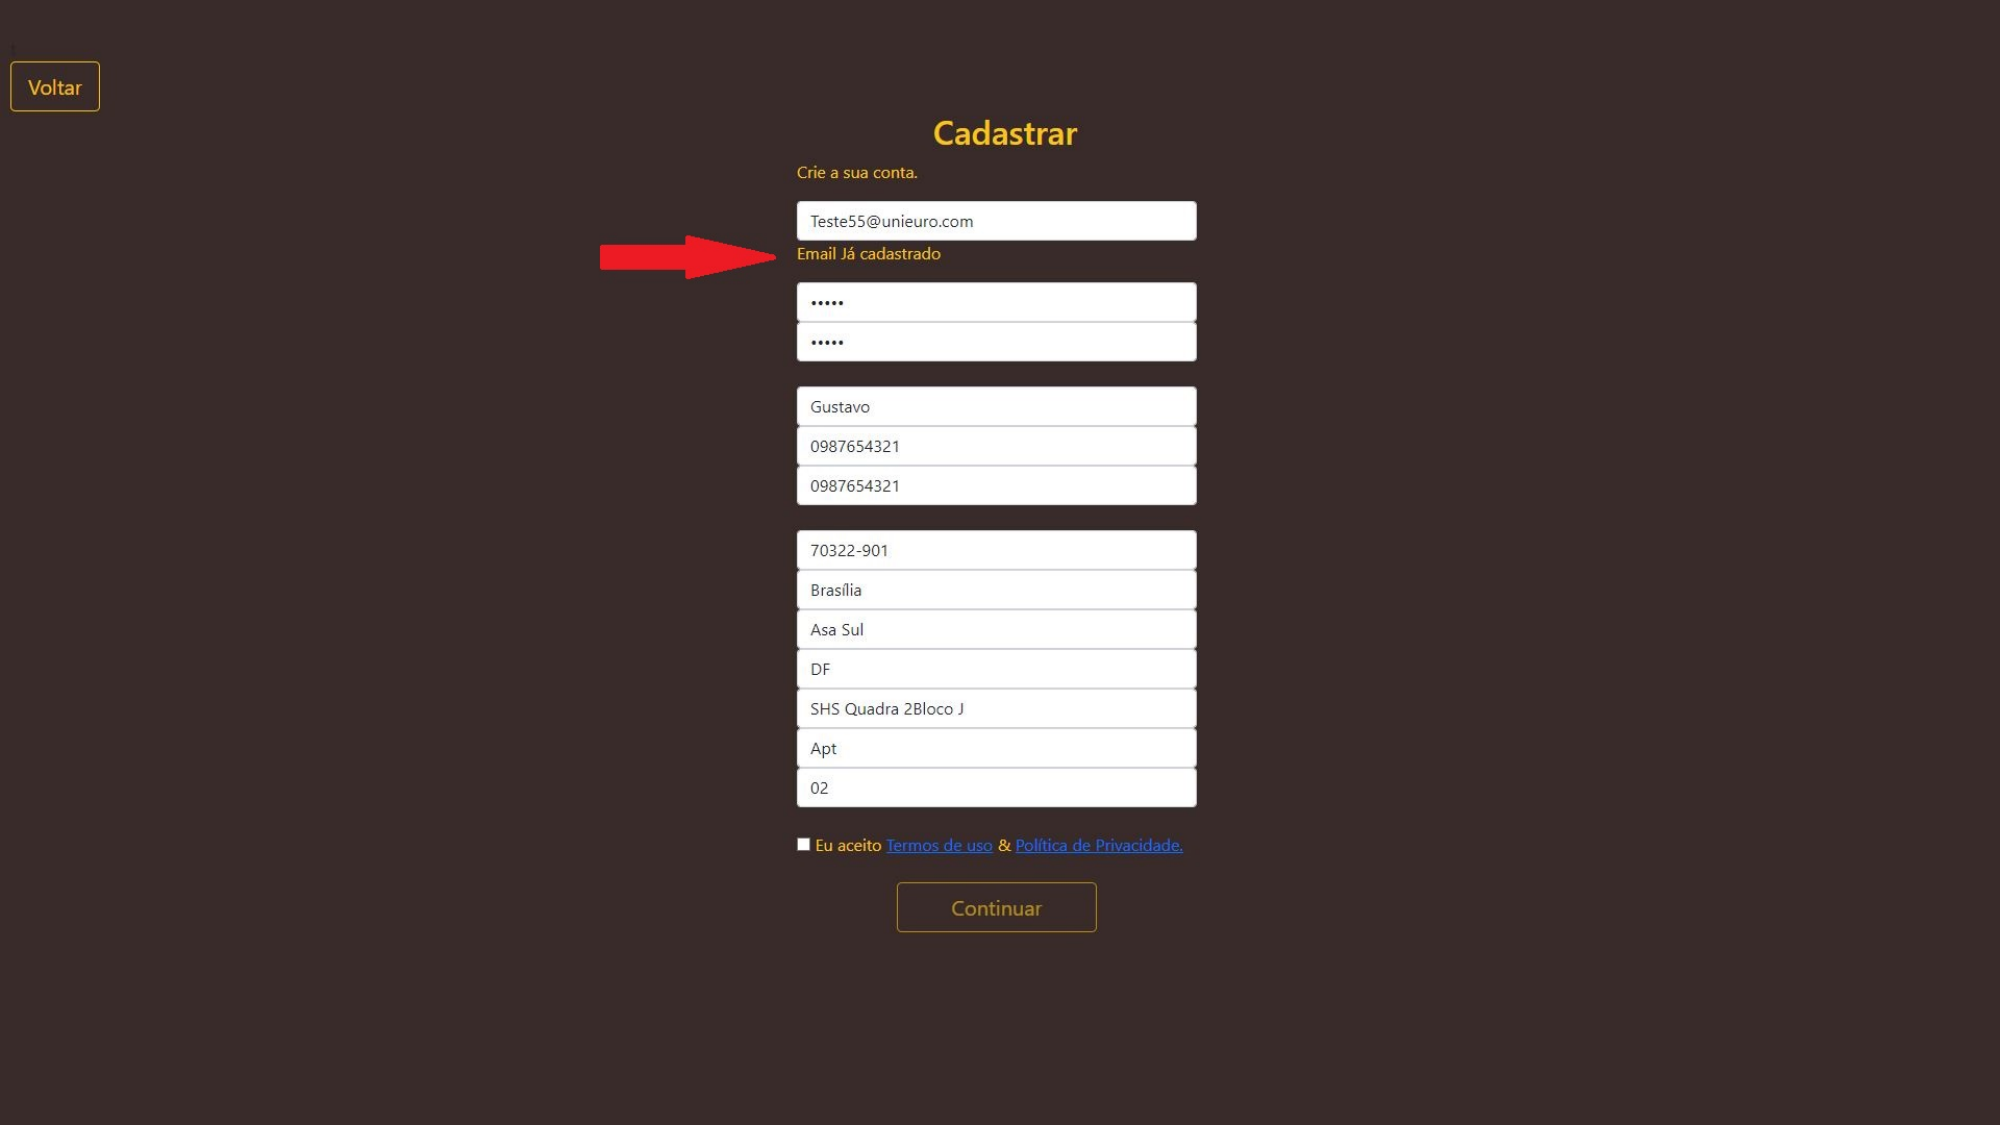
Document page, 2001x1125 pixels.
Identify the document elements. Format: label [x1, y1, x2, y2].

list [0, 0, 2000, 1125]
